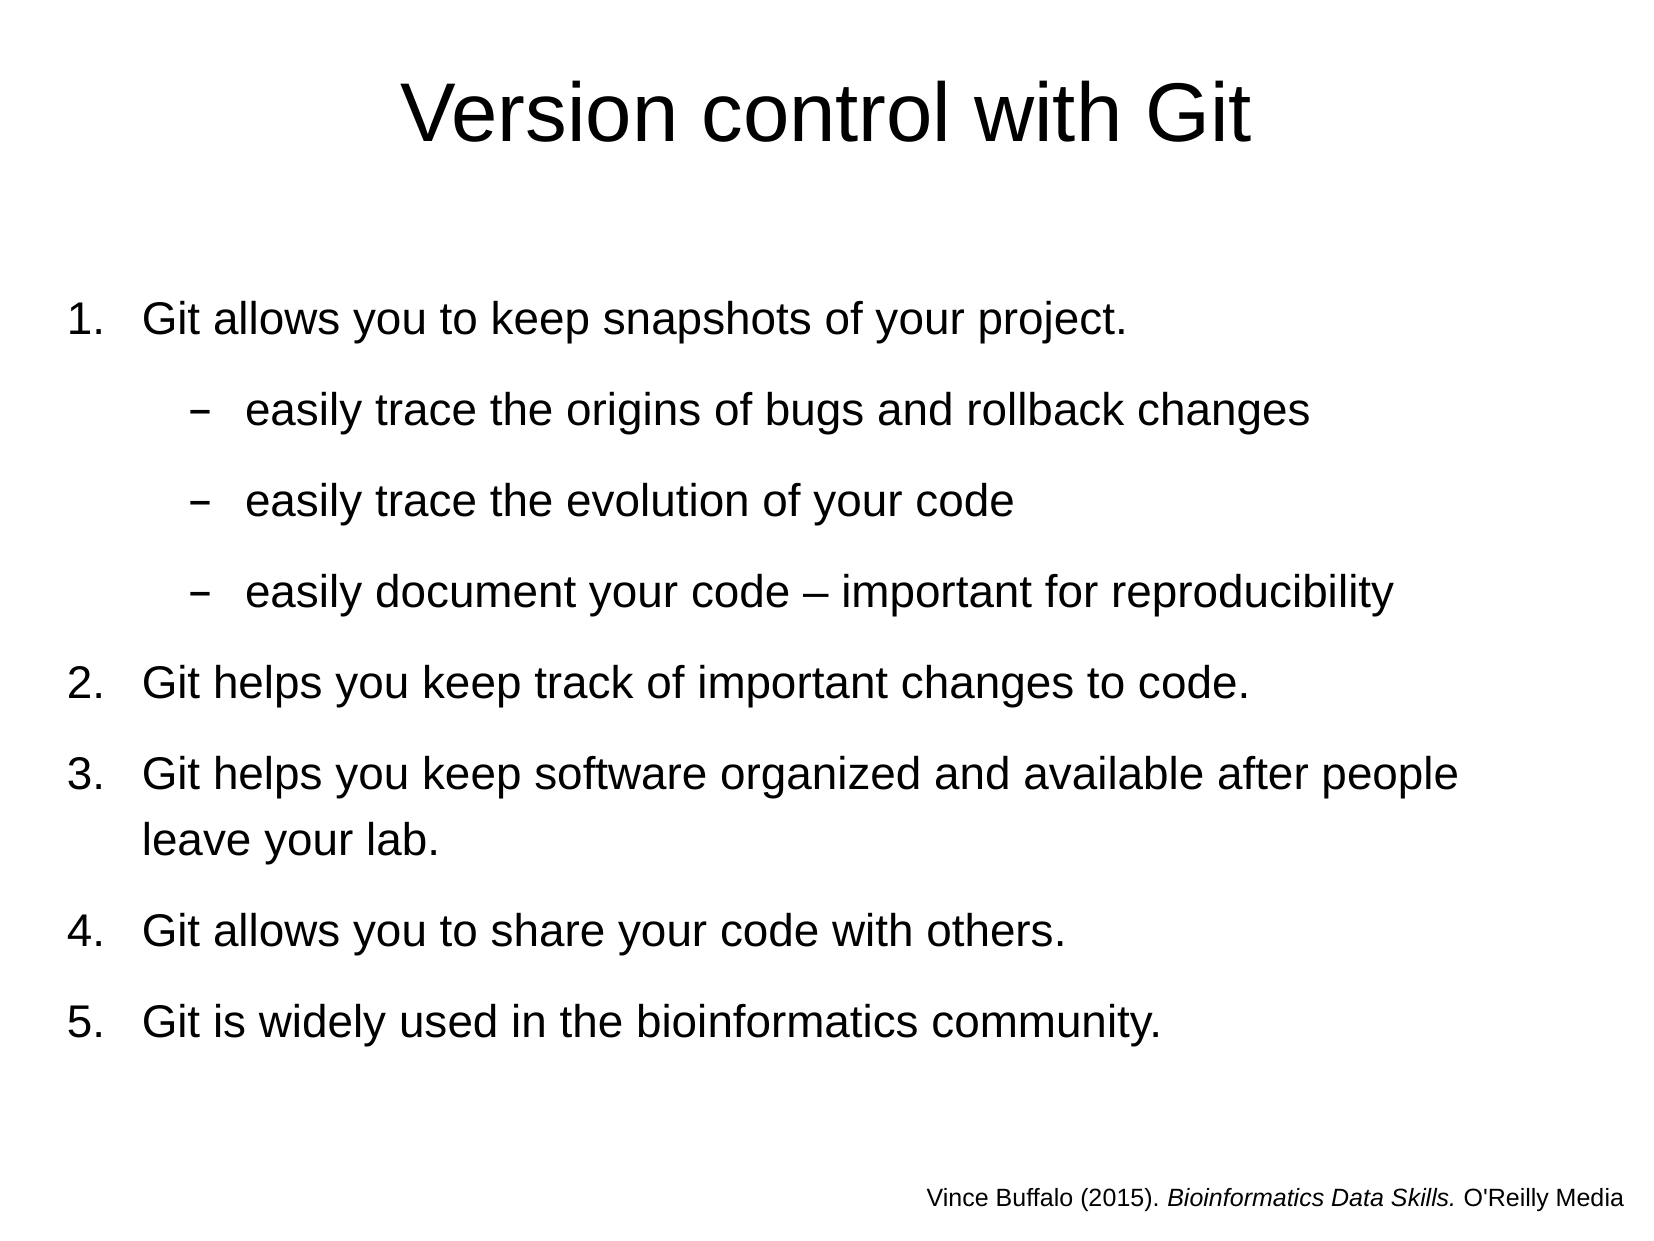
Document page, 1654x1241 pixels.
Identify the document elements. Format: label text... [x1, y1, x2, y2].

text_box Git allows you to keep snapshots of your project. easily trace the origins of bugs and rollback changes easily trace the evolution of your code easily document your code – important for reproducibility Git helps you keep track of important changes to code. Git helps you keep software organized and available after people leave your lab. Git allows you to share your code with others. Git is widely used in the bioinformatics community. [51, 270, 1577, 1054]
text_box Vince Buffalo (2015). Bioinformatics Data Skills. O'Reilly Media [911, 1176, 1640, 1220]
text_box Version control with Git [82, 7, 1571, 215]
